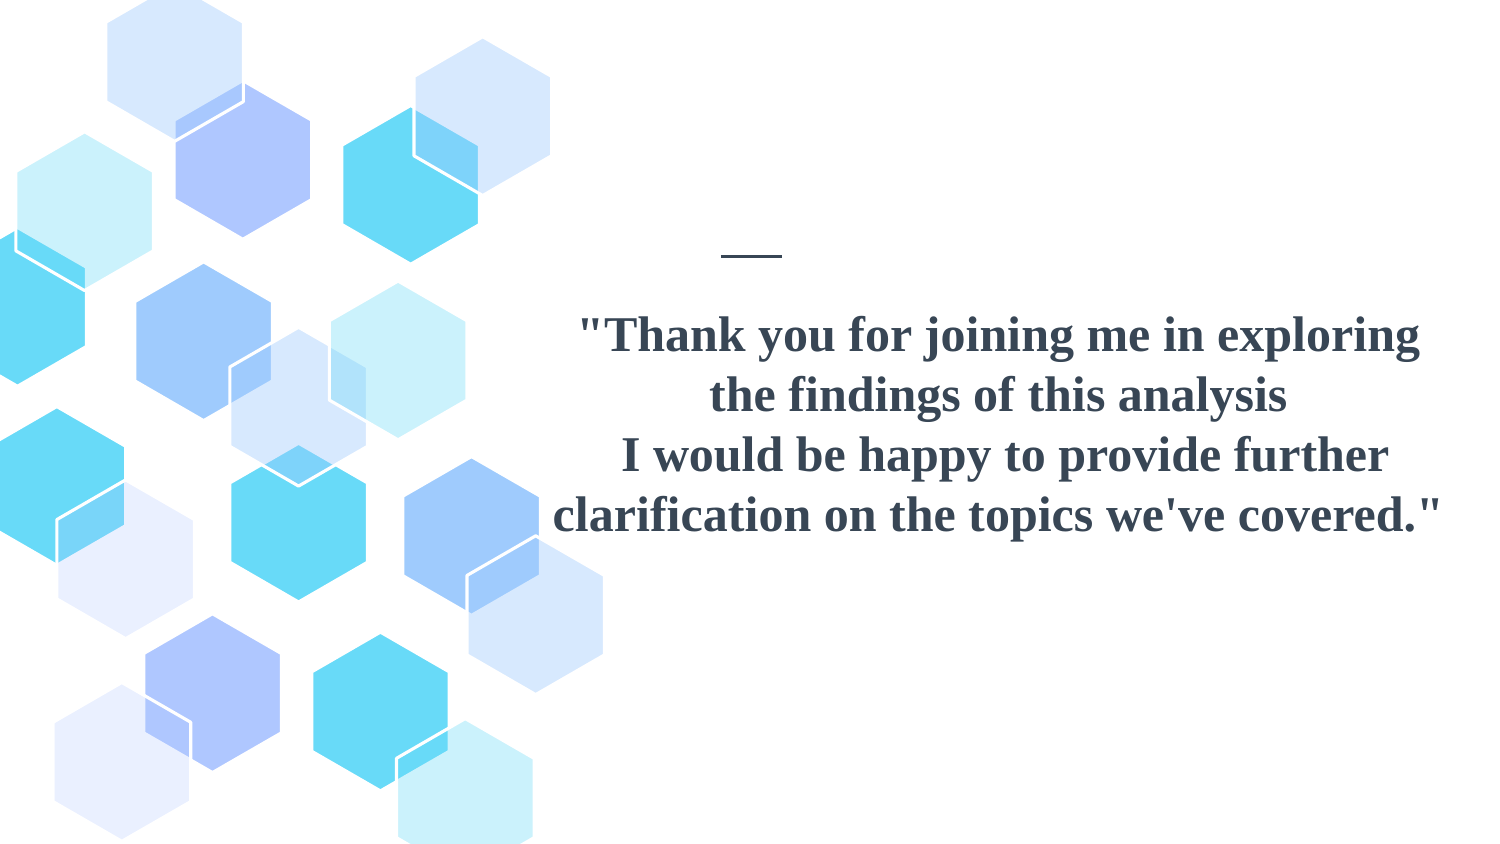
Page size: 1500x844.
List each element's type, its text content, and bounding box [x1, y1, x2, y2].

title "Thank you for joining me in exploring the findings of this analysis I would be happy to provide further clarification on the topics we've covered." [609, 145, 1467, 698]
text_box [0, 0, 605, 844]
